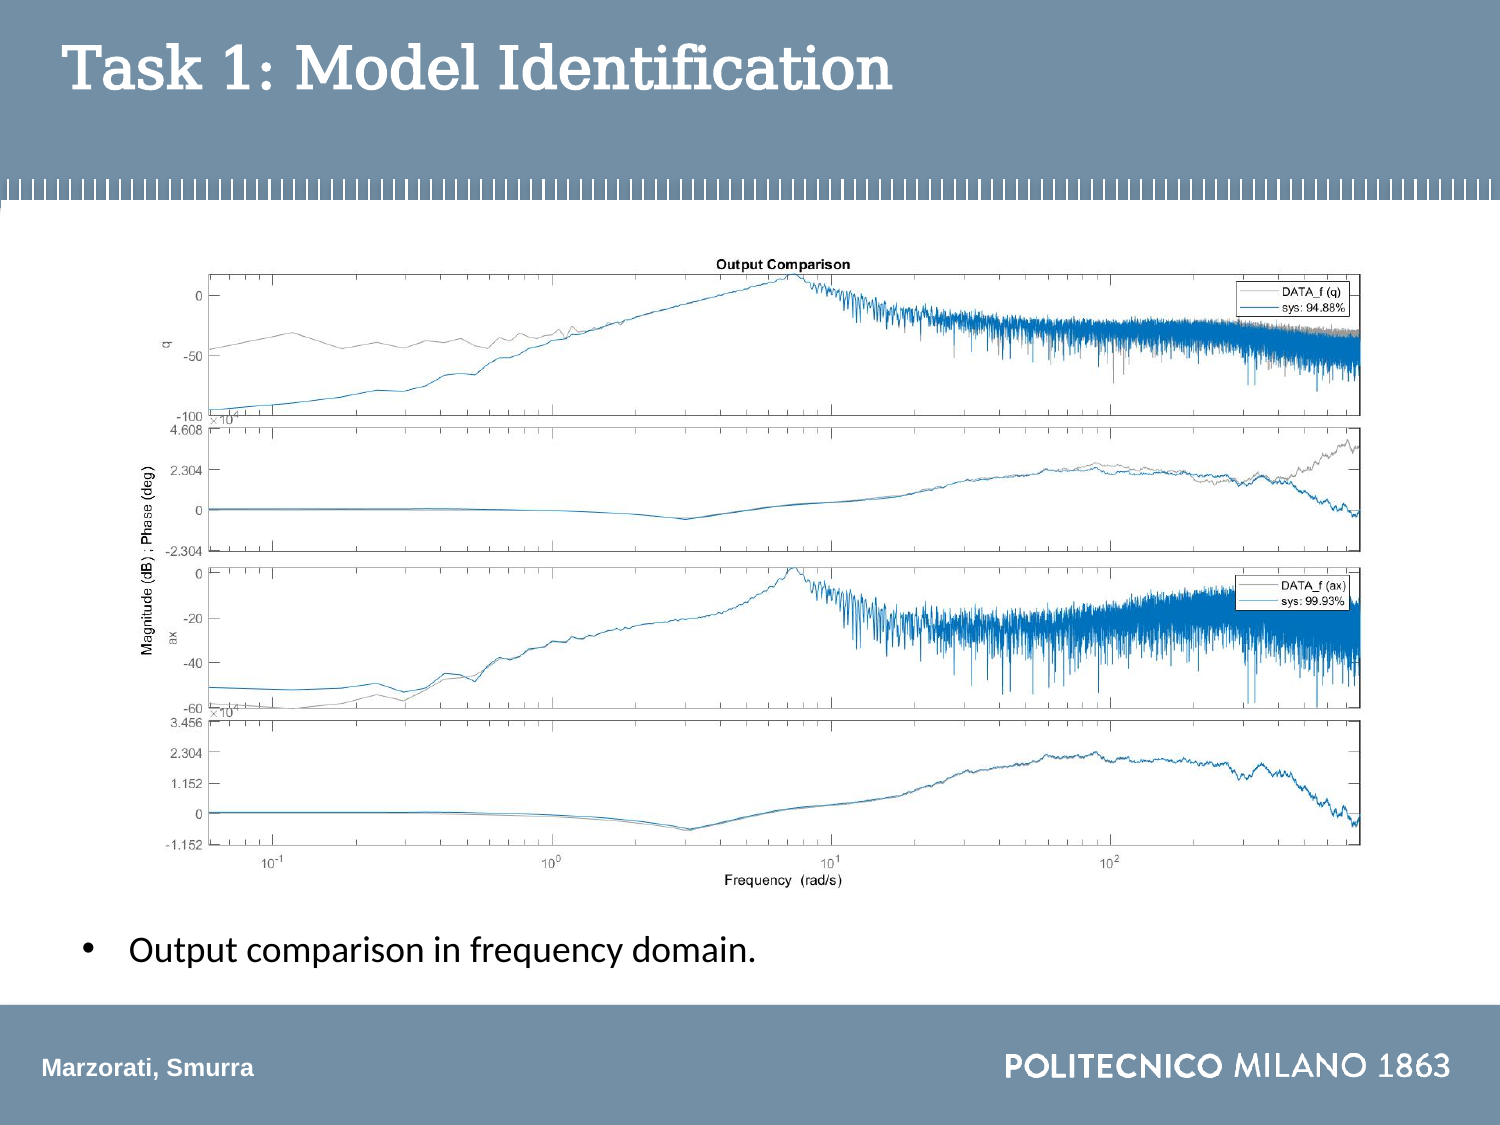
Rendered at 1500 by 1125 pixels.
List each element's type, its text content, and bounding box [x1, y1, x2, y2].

text_box Output comparison in frequency domain. [67, 932, 1475, 978]
title Task 1: Model Identification [47, 22, 1455, 161]
picture [0, 200, 1500, 925]
picture [999, 1041, 1456, 1089]
